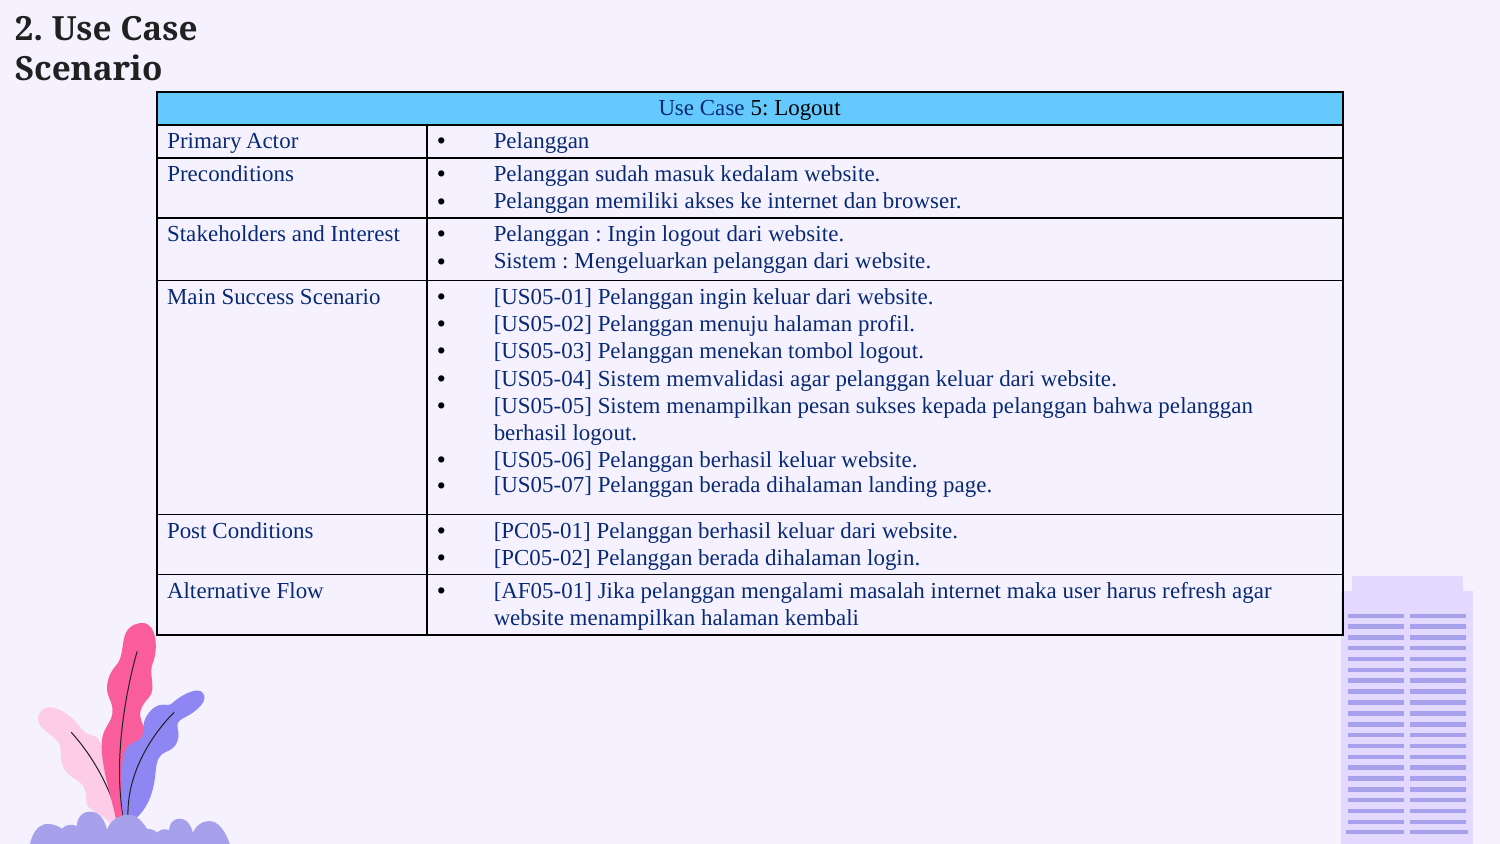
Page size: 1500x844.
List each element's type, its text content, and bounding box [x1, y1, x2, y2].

table_cell Pelanggan : Ingin logout dari website. Sistem : Mengeluarkan pelanggan dari website. [428, 219, 1342, 280]
table_cell Preconditions [158, 159, 426, 217]
table_cell [PC05-01] Pelanggan berhasil keluar dari website. [PC05-02] Pelanggan berada dihalaman login. [428, 515, 1342, 574]
table_cell [AF05-01] Jika pelanggan mengalami masalah internet maka user harus refresh agar website menampilkan halaman kembali [428, 575, 1342, 634]
table_cell Post Conditions [158, 515, 426, 574]
text_box 2. Use Case Scenario [0, 0, 350, 95]
table_cell Stakeholders and Interest [158, 219, 426, 280]
table_cell Alternative Flow [158, 575, 426, 634]
table_cell Pelanggan sudah masuk kedalam website. Pelanggan memiliki akses ke internet dan browser. [428, 159, 1342, 217]
table_cell Main Success Scenario [158, 281, 426, 514]
table_cell Pelanggan [428, 126, 1342, 157]
table_header Use Case 5: Logout [158, 93, 1342, 124]
table_cell Primary Actor [158, 126, 426, 157]
table_cell [US05-01] Pelanggan ingin keluar dari website. [US05-02] Pelanggan menuju halaman profil. [US05-03] Pelanggan menekan tombol logout. [US05-04] Sistem memvalidasi agar pelanggan keluar dari website. [US05-05] Sistem menampilkan pesan sukses kepada pelanggan bahwa pelanggan berhasil logout. [US05-06] Pelanggan berhasil keluar website. [US05-07] Pelanggan berada dihalaman landing page. [428, 281, 1342, 514]
